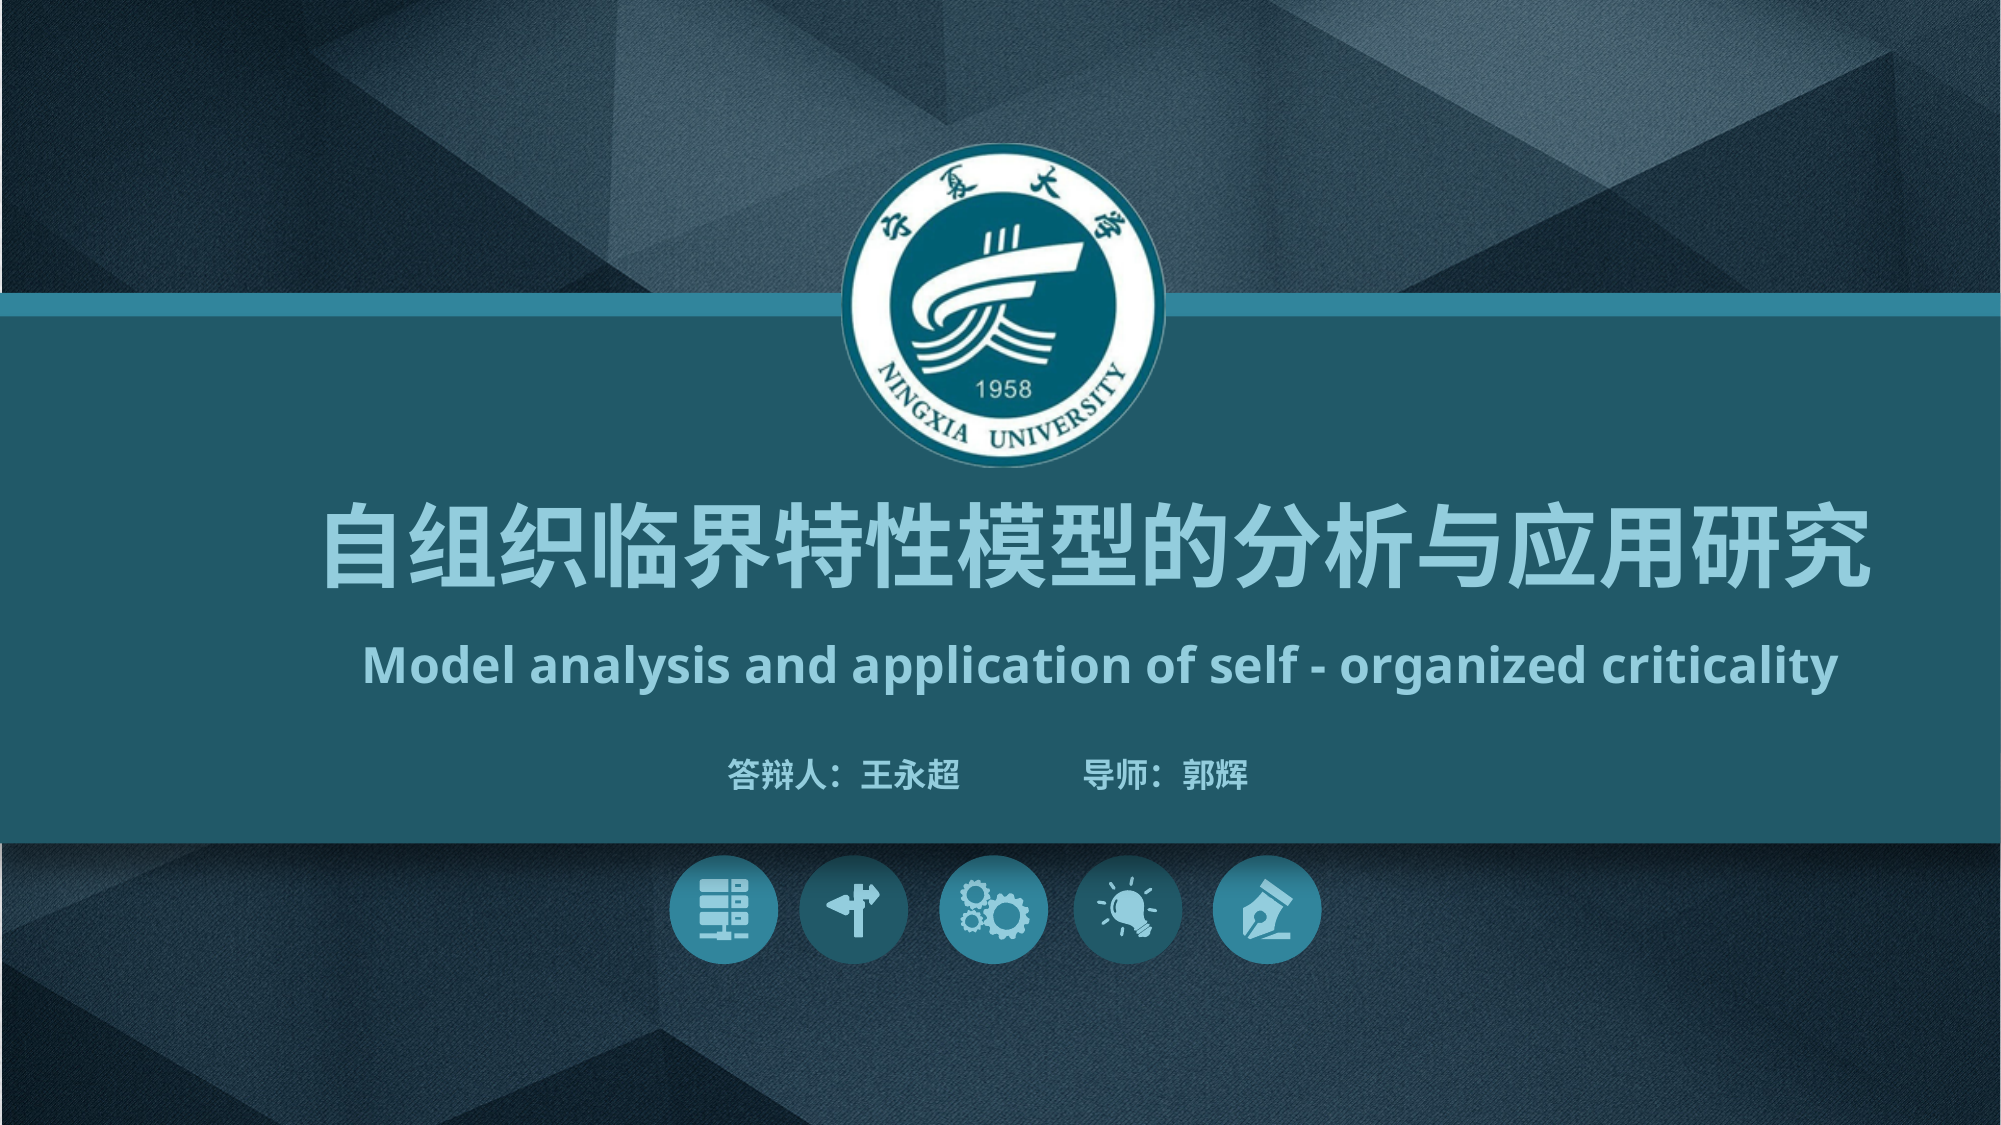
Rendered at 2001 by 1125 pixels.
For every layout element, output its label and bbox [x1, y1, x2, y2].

text_box [939, 855, 1049, 965]
text_box [1212, 855, 1322, 965]
picture [0, 0, 2001, 1125]
text_box [799, 855, 909, 965]
text_box [1073, 855, 1183, 965]
text_box [669, 855, 779, 965]
